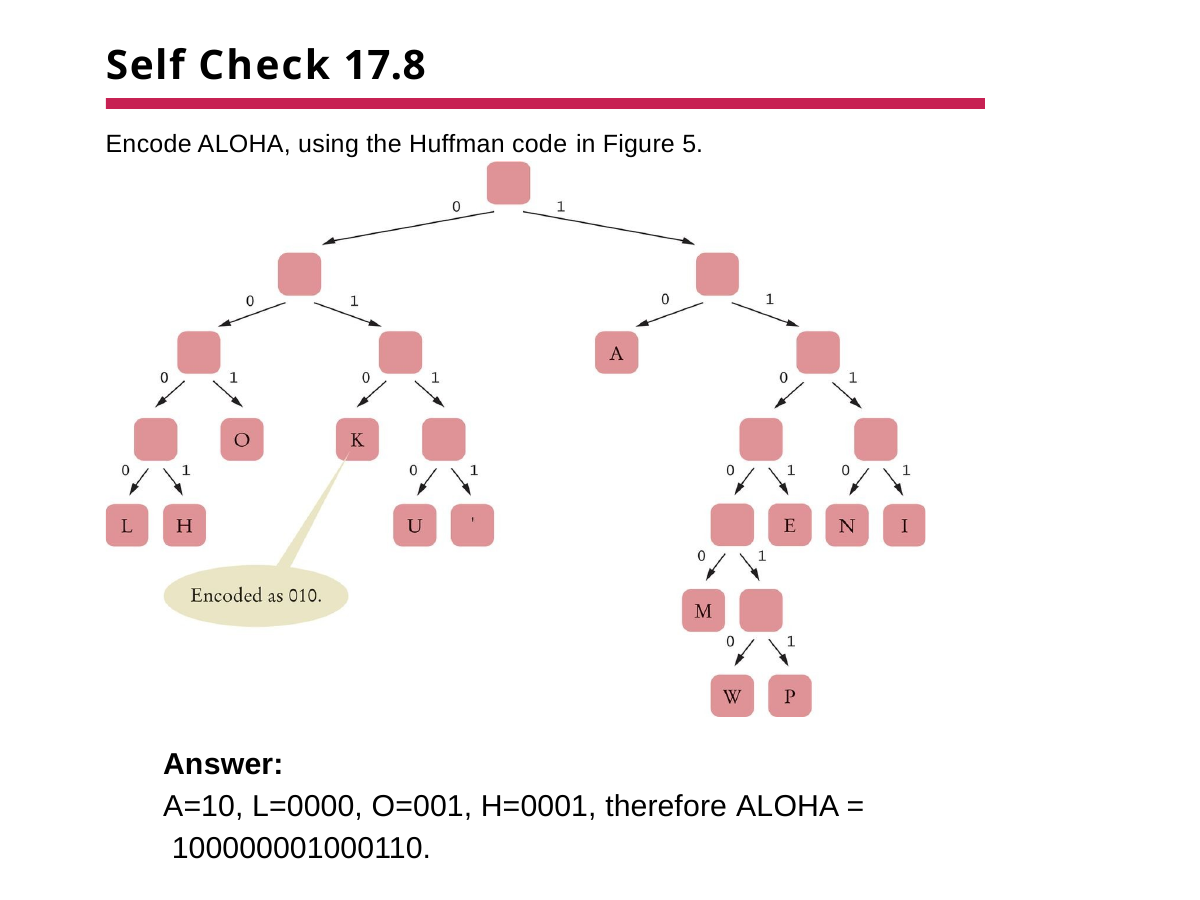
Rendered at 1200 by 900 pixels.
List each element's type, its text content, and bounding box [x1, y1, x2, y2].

text_box Encode ALOHA, using the Huffman code in Figure 5. [103, 127, 706, 158]
text_box Answer: A=10, L=0000, O=001, H=0001, therefore ALOHA = 100000001000110. [161, 744, 871, 865]
title Self Check 17.8 [103, 38, 1097, 190]
text_box [105, 161, 926, 717]
